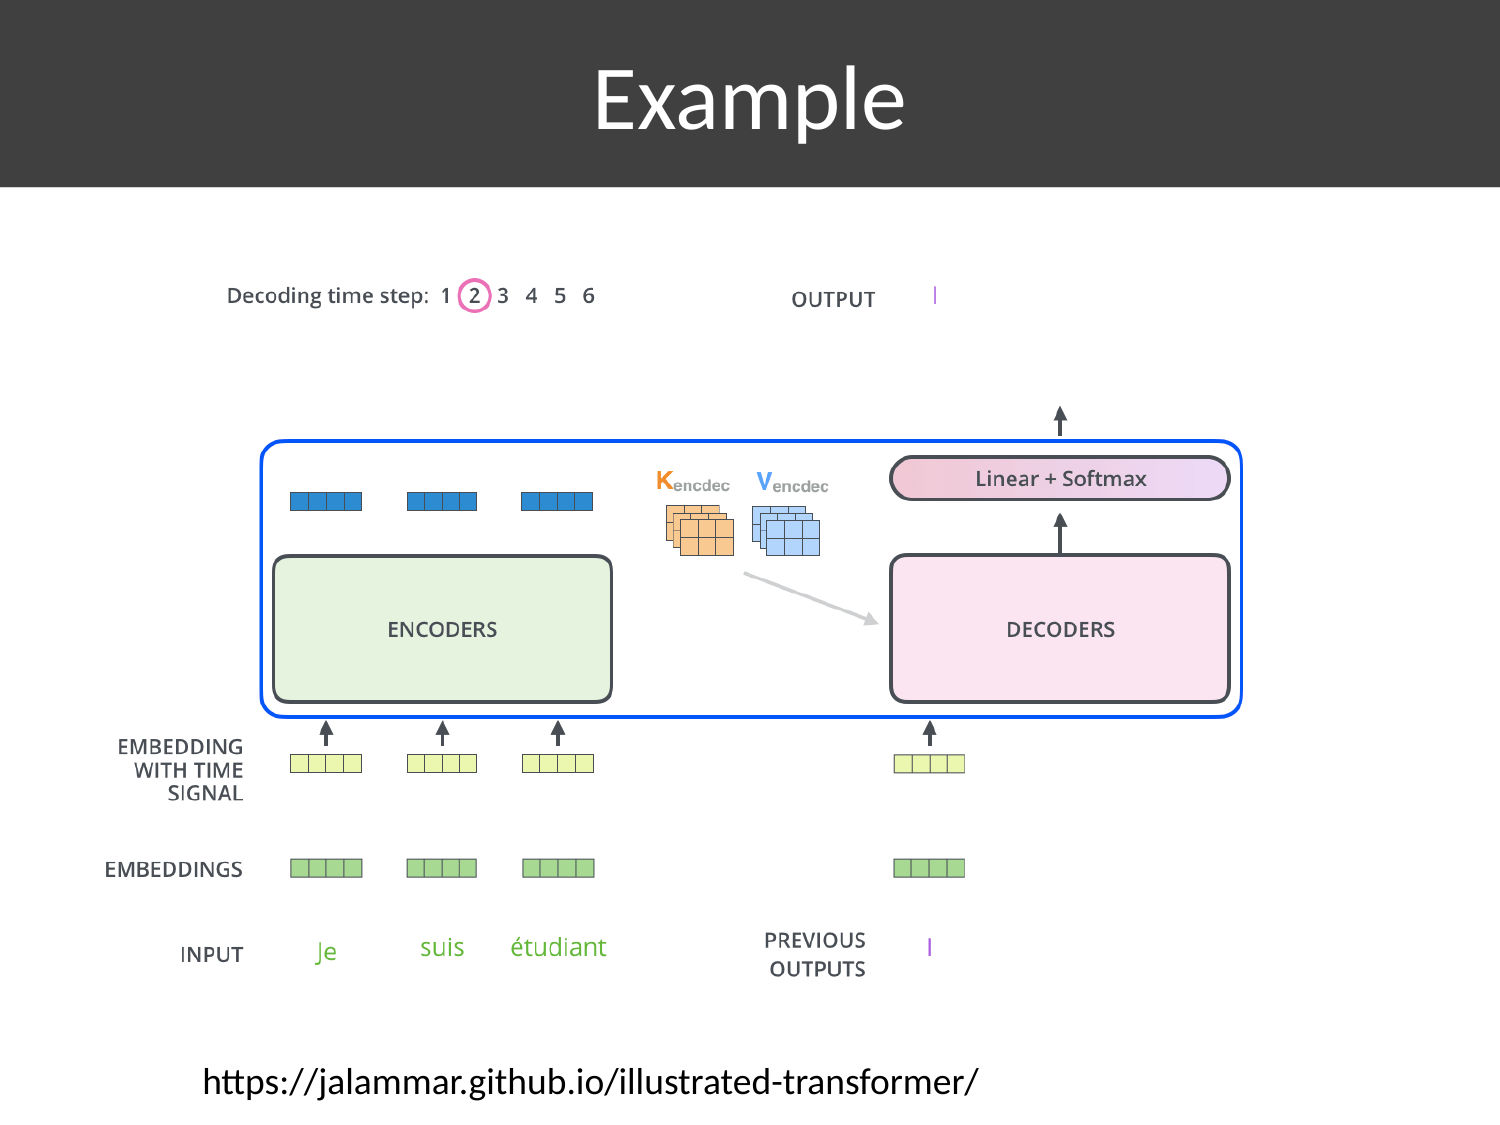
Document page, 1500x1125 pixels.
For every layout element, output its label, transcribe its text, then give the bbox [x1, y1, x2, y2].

title Example [0, 0, 1500, 188]
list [74, 262, 1426, 1005]
text_box https://jalammar.github.io/illustrated-transformer/ [187, 1049, 1238, 1110]
